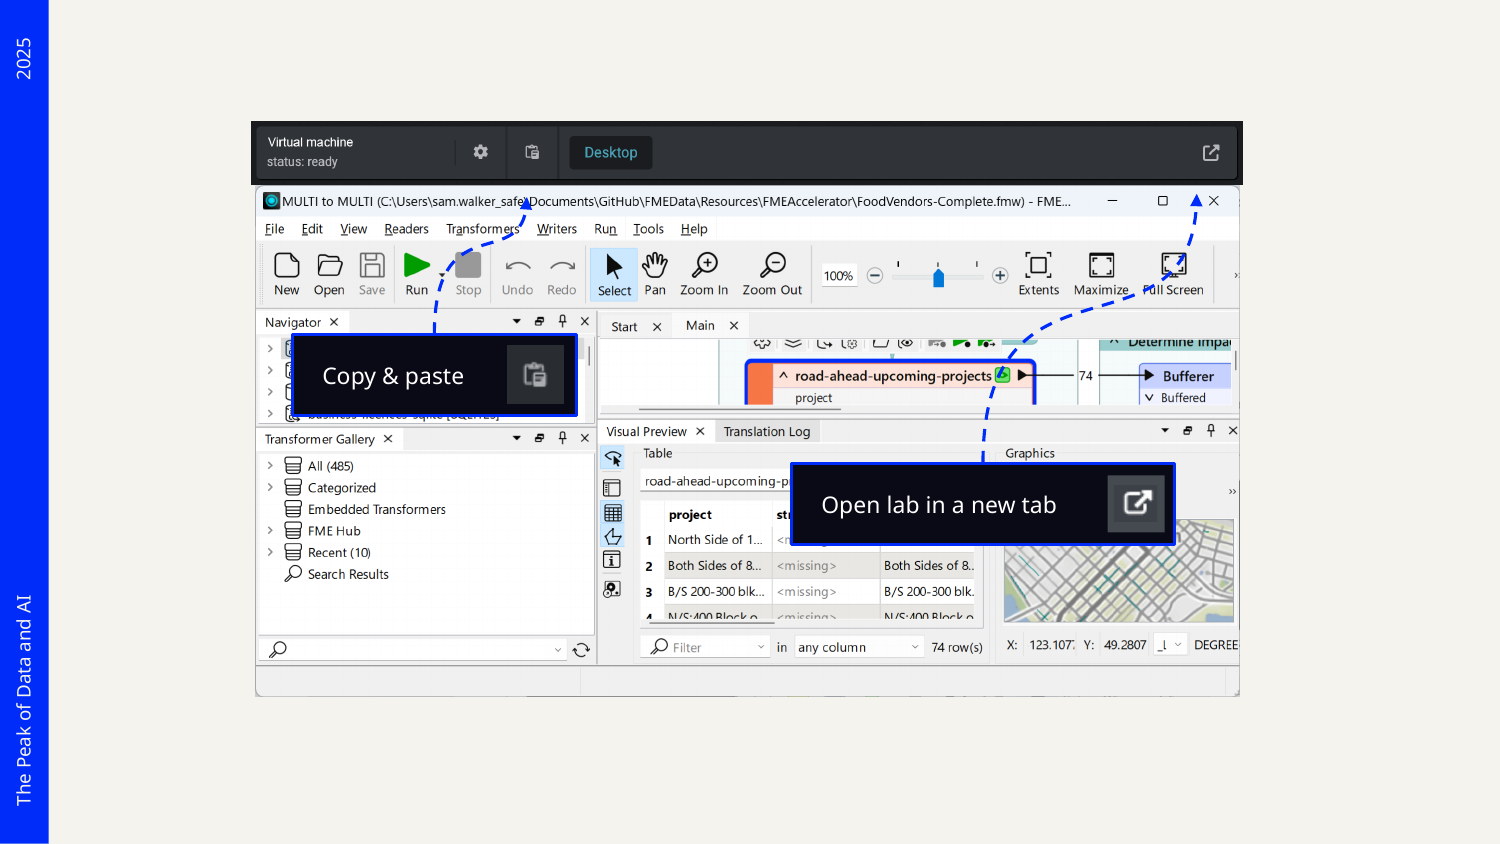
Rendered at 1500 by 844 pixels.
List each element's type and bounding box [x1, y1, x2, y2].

text_box [954, 221, 1225, 436]
text_box [411, 219, 550, 313]
text_box [1107, 475, 1165, 533]
picture [251, 121, 1243, 697]
